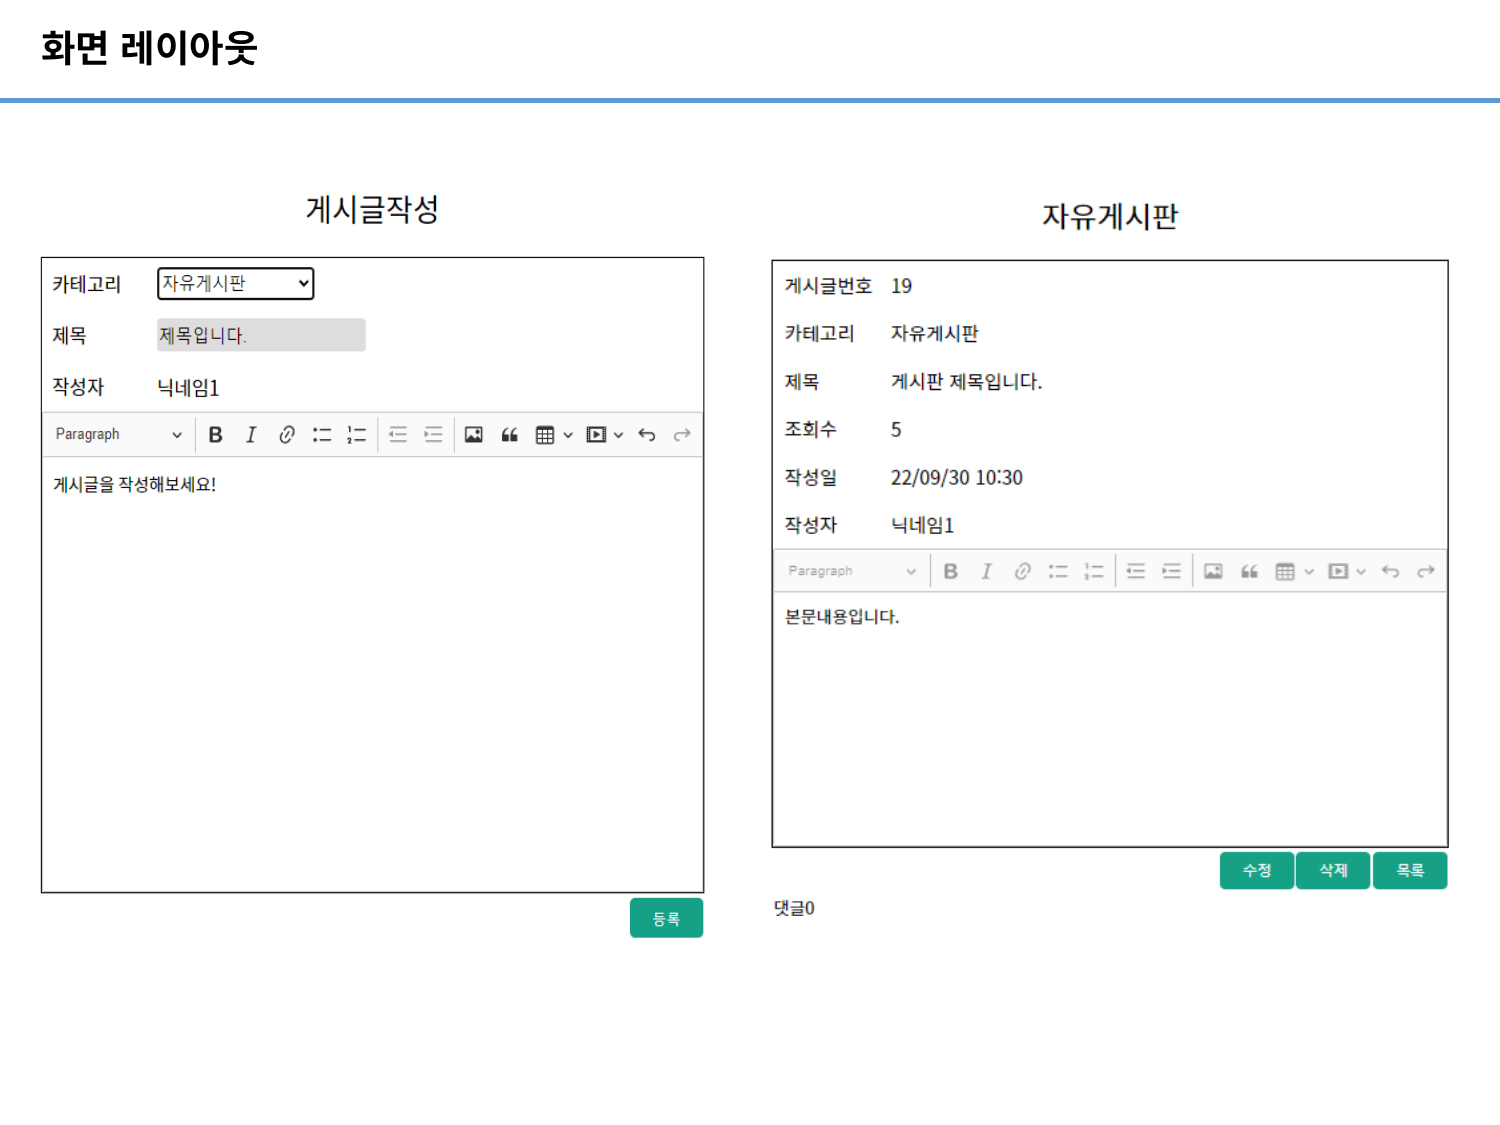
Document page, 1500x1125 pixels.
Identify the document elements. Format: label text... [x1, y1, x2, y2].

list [761, 184, 1457, 916]
title 화면 레이아웃 [41, 0, 1023, 102]
picture [22, 167, 718, 956]
